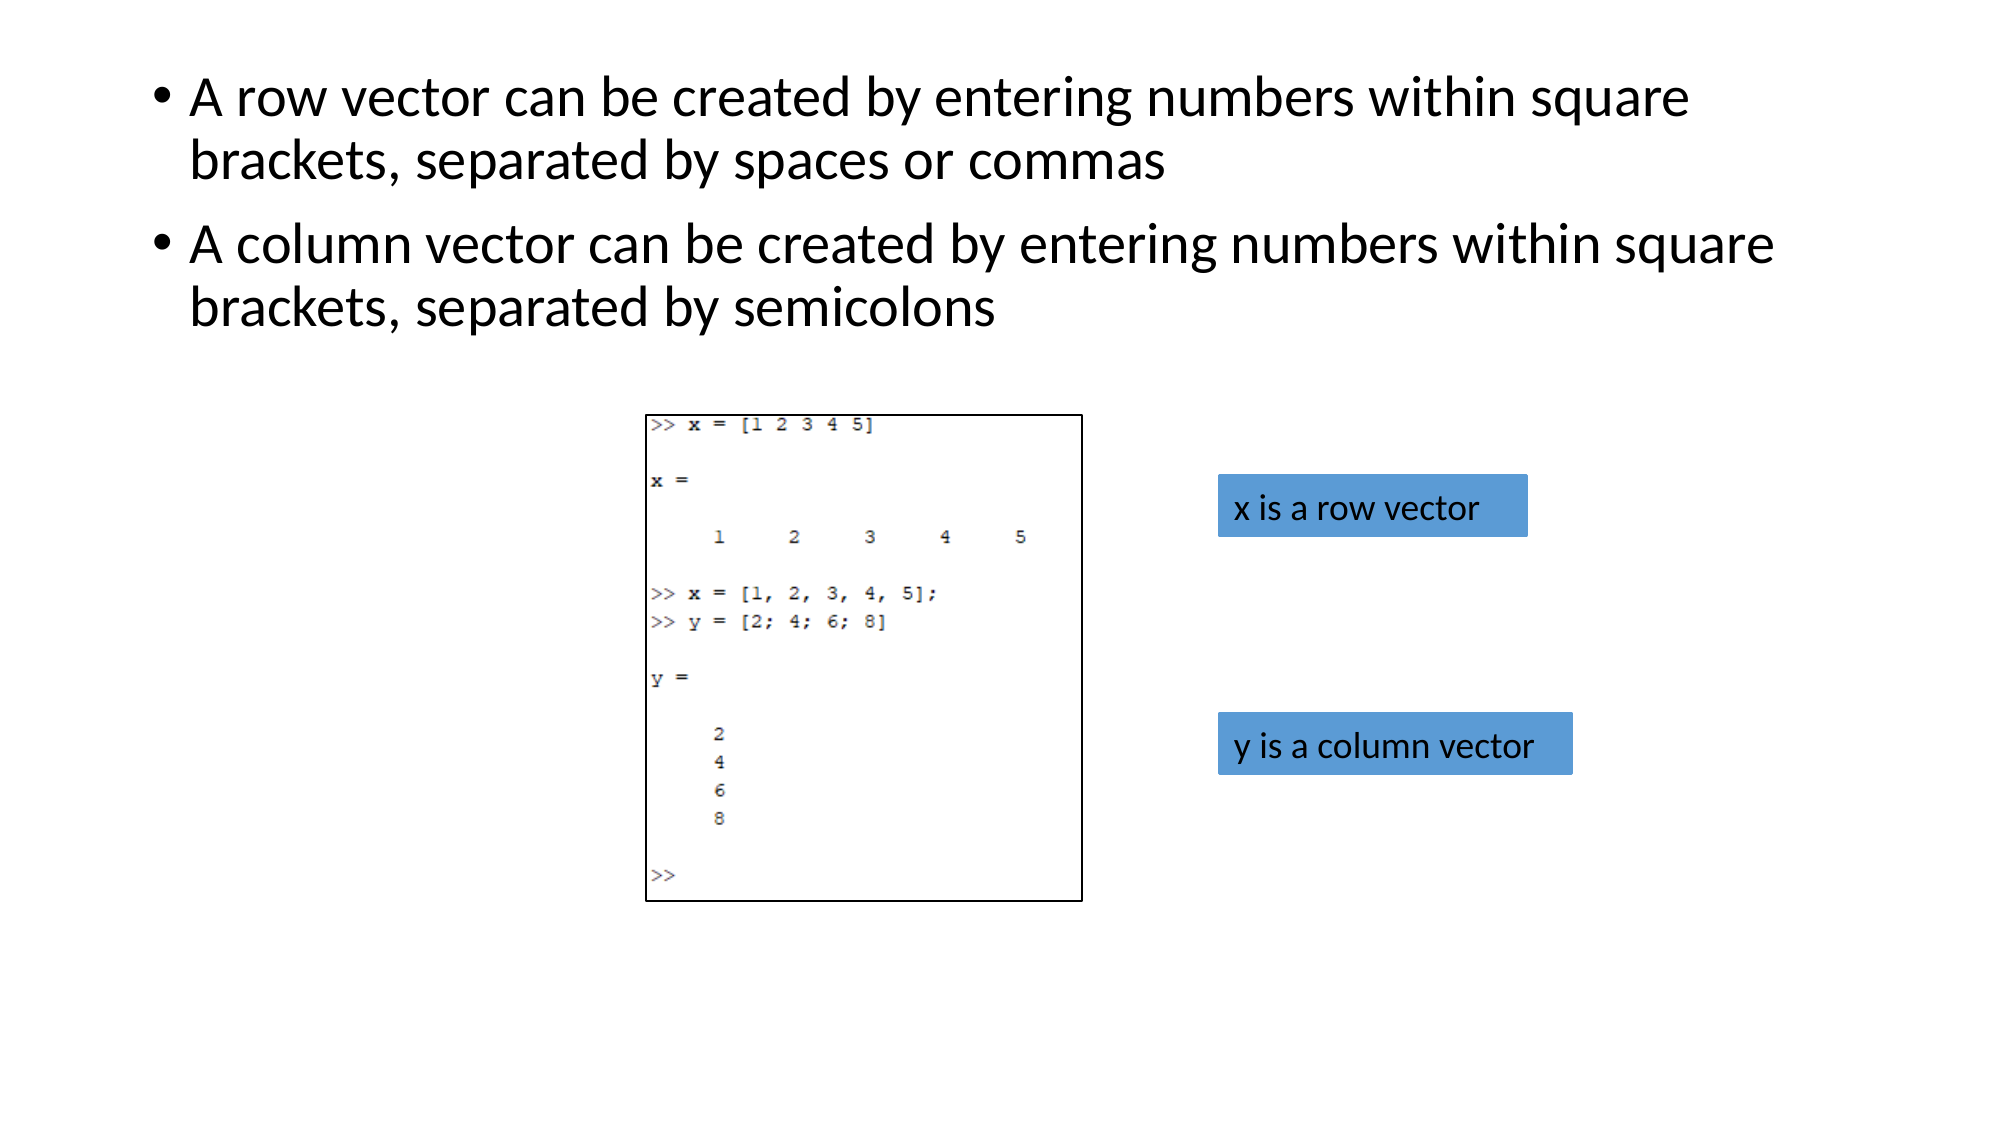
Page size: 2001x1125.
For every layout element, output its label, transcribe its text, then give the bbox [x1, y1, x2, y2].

text_box x is a row vector [1219, 475, 1527, 536]
text_box y is a column vector [1219, 713, 1572, 774]
picture [646, 415, 1082, 900]
list A row vector can be created by entering numbers within square brackets, separated by spaces or commas A column vector can be created by entering numbers within square brackets, separated by semicolons [137, 58, 1861, 1014]
